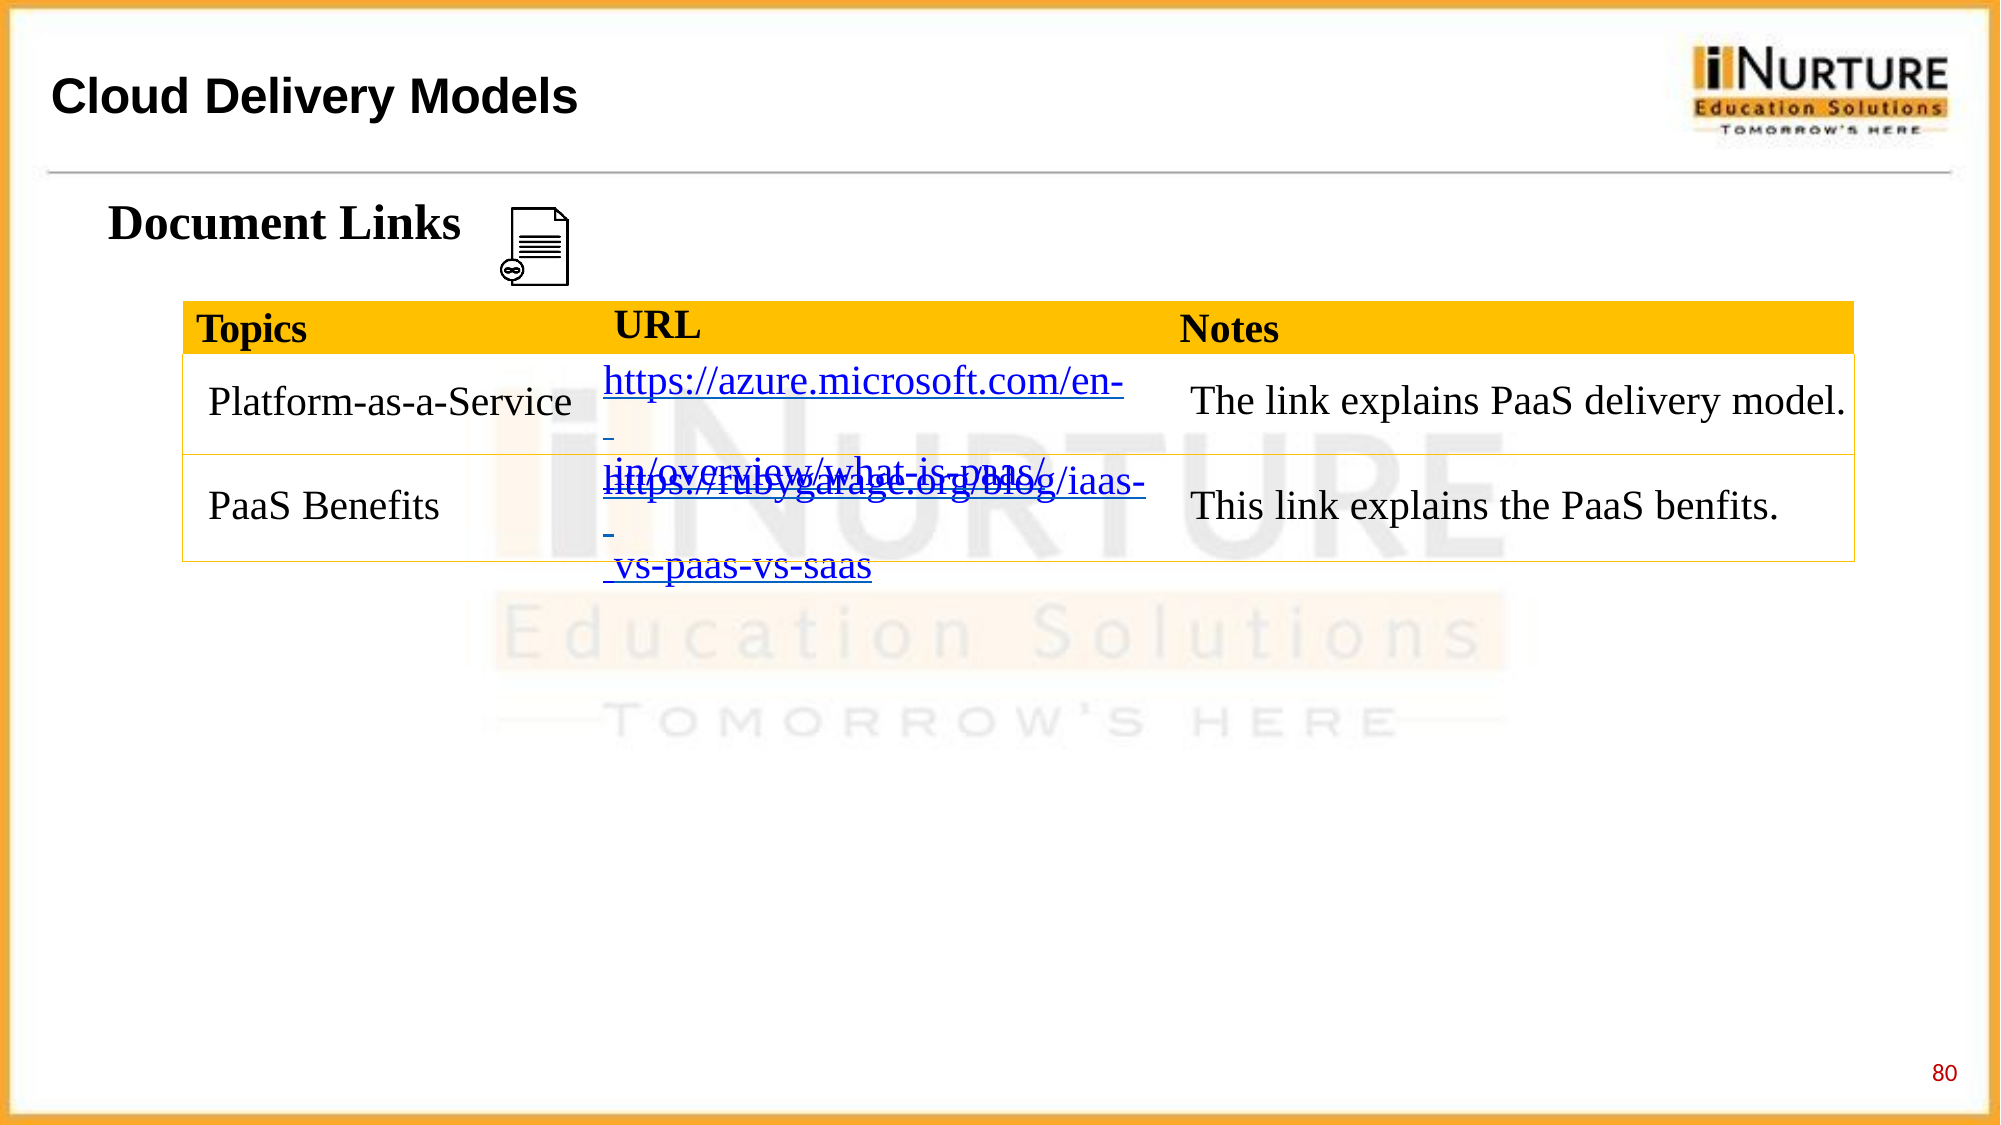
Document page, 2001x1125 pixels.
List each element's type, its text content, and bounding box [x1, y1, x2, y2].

text_box Document Links [105, 187, 465, 250]
table_cell https://rubygarage.org/blog/iaas- vs-paas-vs-saas [588, 455, 1163, 561]
slide_number 75 [1925, 1060, 1964, 1125]
table_cell PaaS Benefits [183, 455, 588, 561]
table_cell Platform-as-a-Service [183, 354, 588, 454]
picture [0, 0, 2000, 1125]
table_header Notes [1163, 301, 1854, 354]
table_header Topics [183, 301, 588, 354]
table_header URL [588, 301, 1163, 354]
table_cell This link explains the PaaS benfits. [1163, 455, 1854, 561]
table_cell The link explains PaaS delivery model. [1163, 354, 1854, 454]
title Cloud Delivery Models [48, 61, 581, 251]
table_cell https://azure.microsoft.com/en- in/overview/what-is-paas/ [588, 354, 1163, 454]
